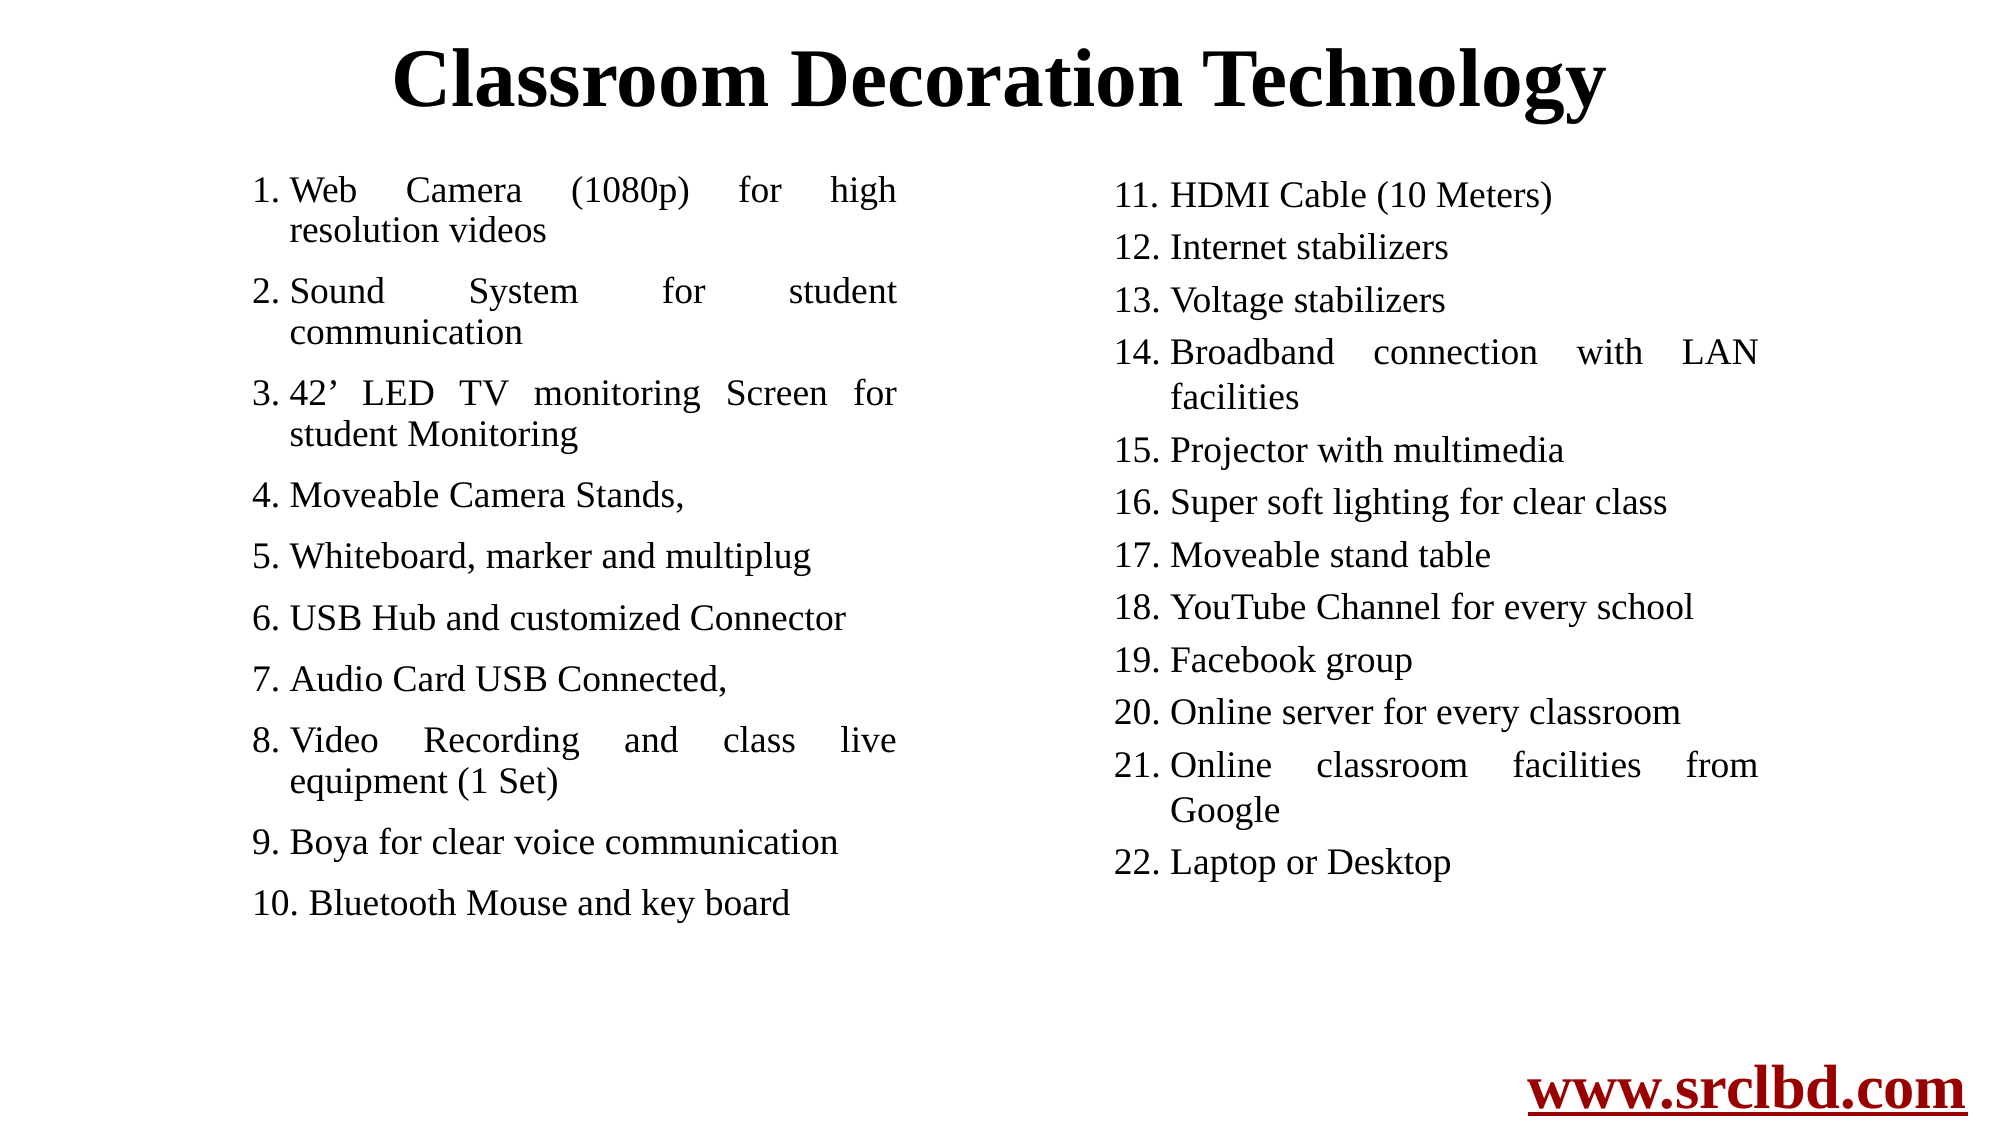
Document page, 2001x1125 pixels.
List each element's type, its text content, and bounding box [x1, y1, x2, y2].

text_box www.srclbd.com [1512, 1038, 1983, 1125]
text_box HDMI Cable (10 Meters) Internet stabilizers Voltage stabilizers Broadband connection with LAN facilities Projector with multimedia Super soft lighting for clear class Moveable stand table YouTube Channel for every school Facebook group Online server for every classroom Online classroom facilities from Google Laptop or Desktop [1099, 162, 1775, 967]
